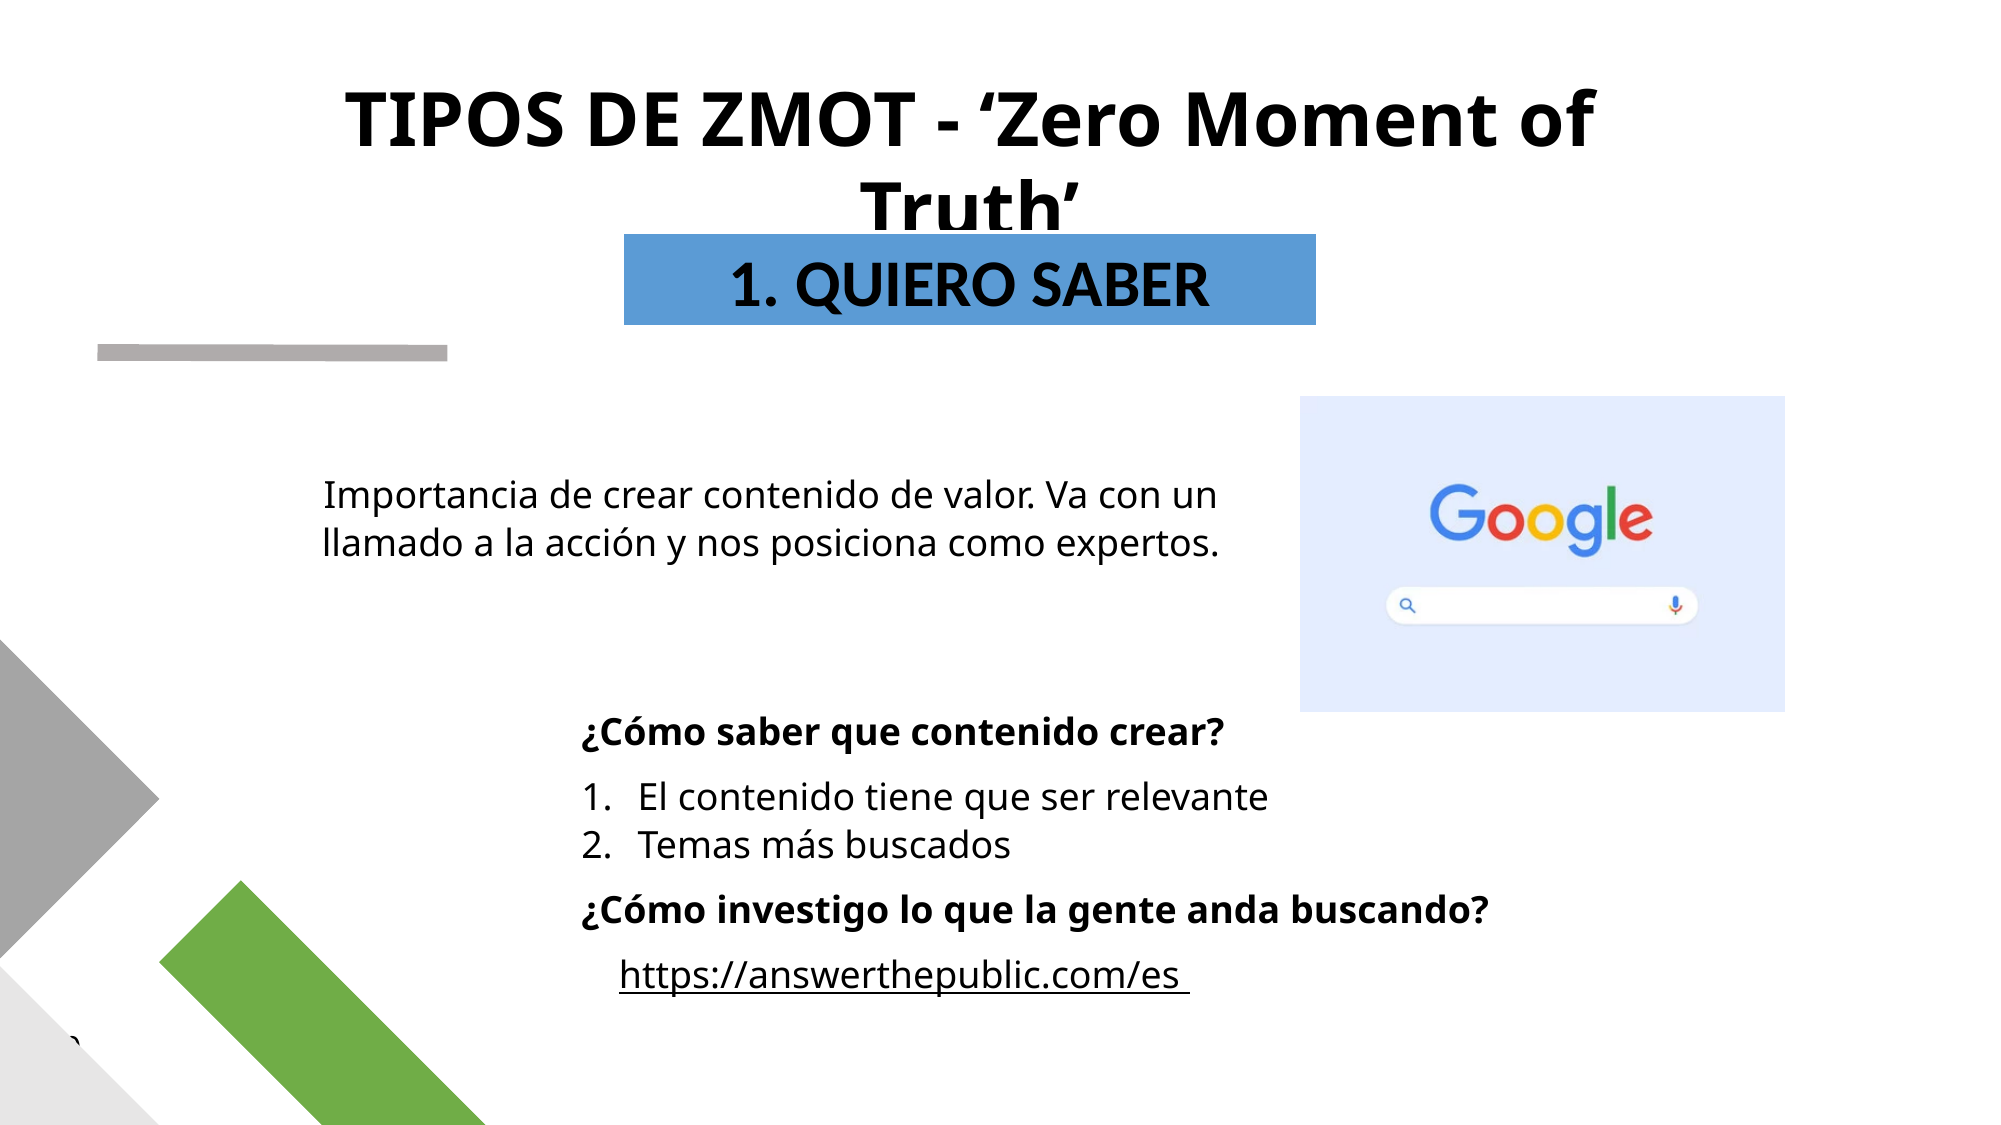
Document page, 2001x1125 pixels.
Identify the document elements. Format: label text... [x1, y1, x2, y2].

picture [1300, 396, 1785, 712]
text_box TIPOS DE ZMOT - ‘Zero Moment of Truth’ [307, 63, 1633, 145]
text_box 1. QUIERO SABER [621, 230, 1319, 328]
text_box Importancia de crear contenido de valor. Va con un llamado a la acción y nos posiciona como expertos. [233, 460, 1272, 572]
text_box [0, 639, 486, 1125]
text_box ¿Cómo saber que contenido crear? El contenido tiene que ser relevante Temas más buscados ¿Cómo investigo lo que la gente anda buscando? https://answerthepublic.com/es [566, 697, 1633, 1010]
